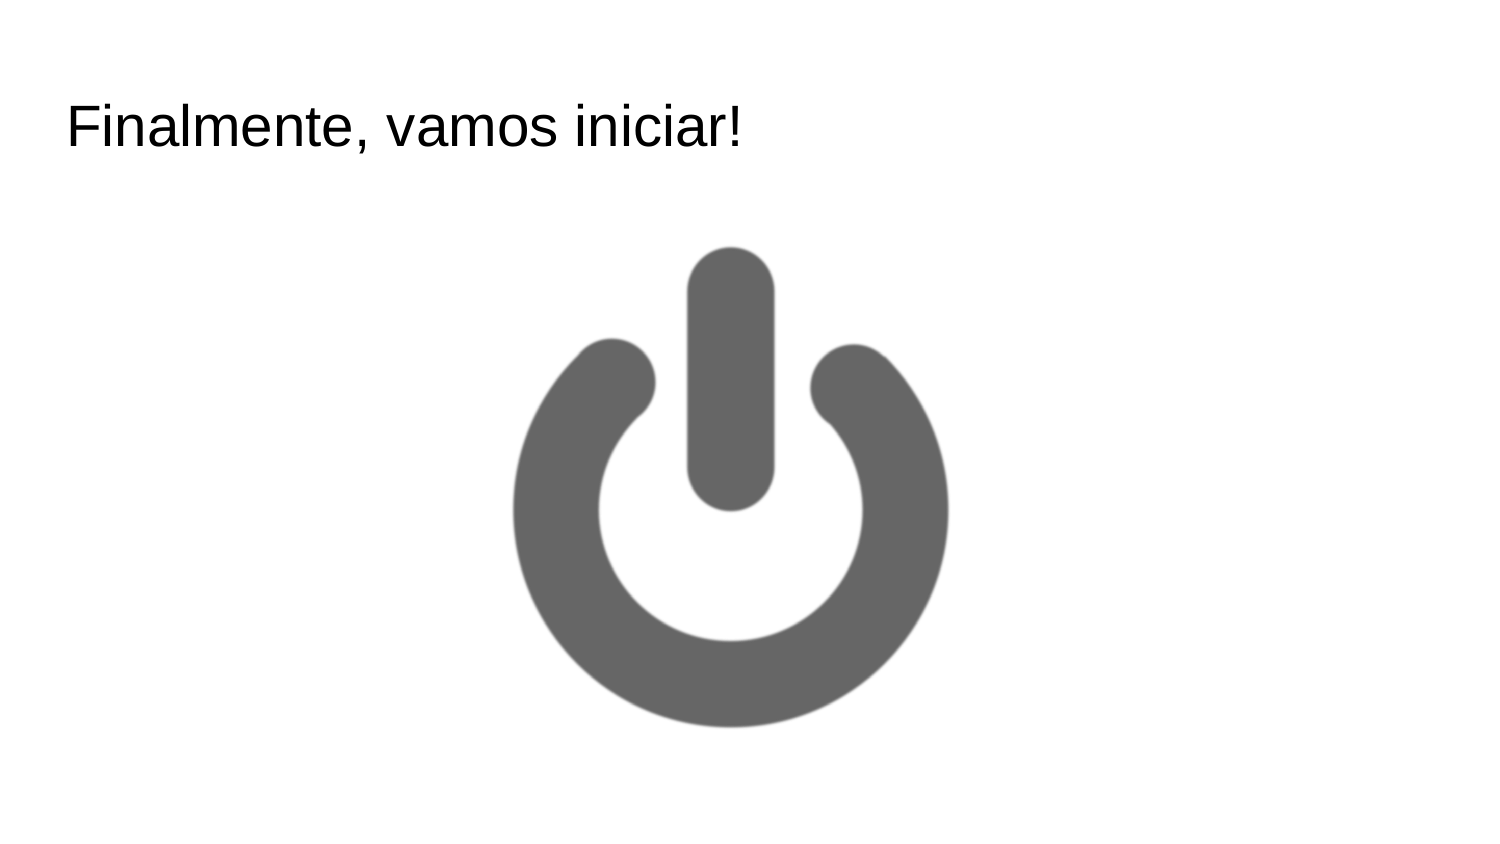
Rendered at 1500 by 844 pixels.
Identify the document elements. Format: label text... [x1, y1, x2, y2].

title Finalmente, vamos iniciar! [51, 72, 1449, 167]
picture [510, 244, 951, 731]
